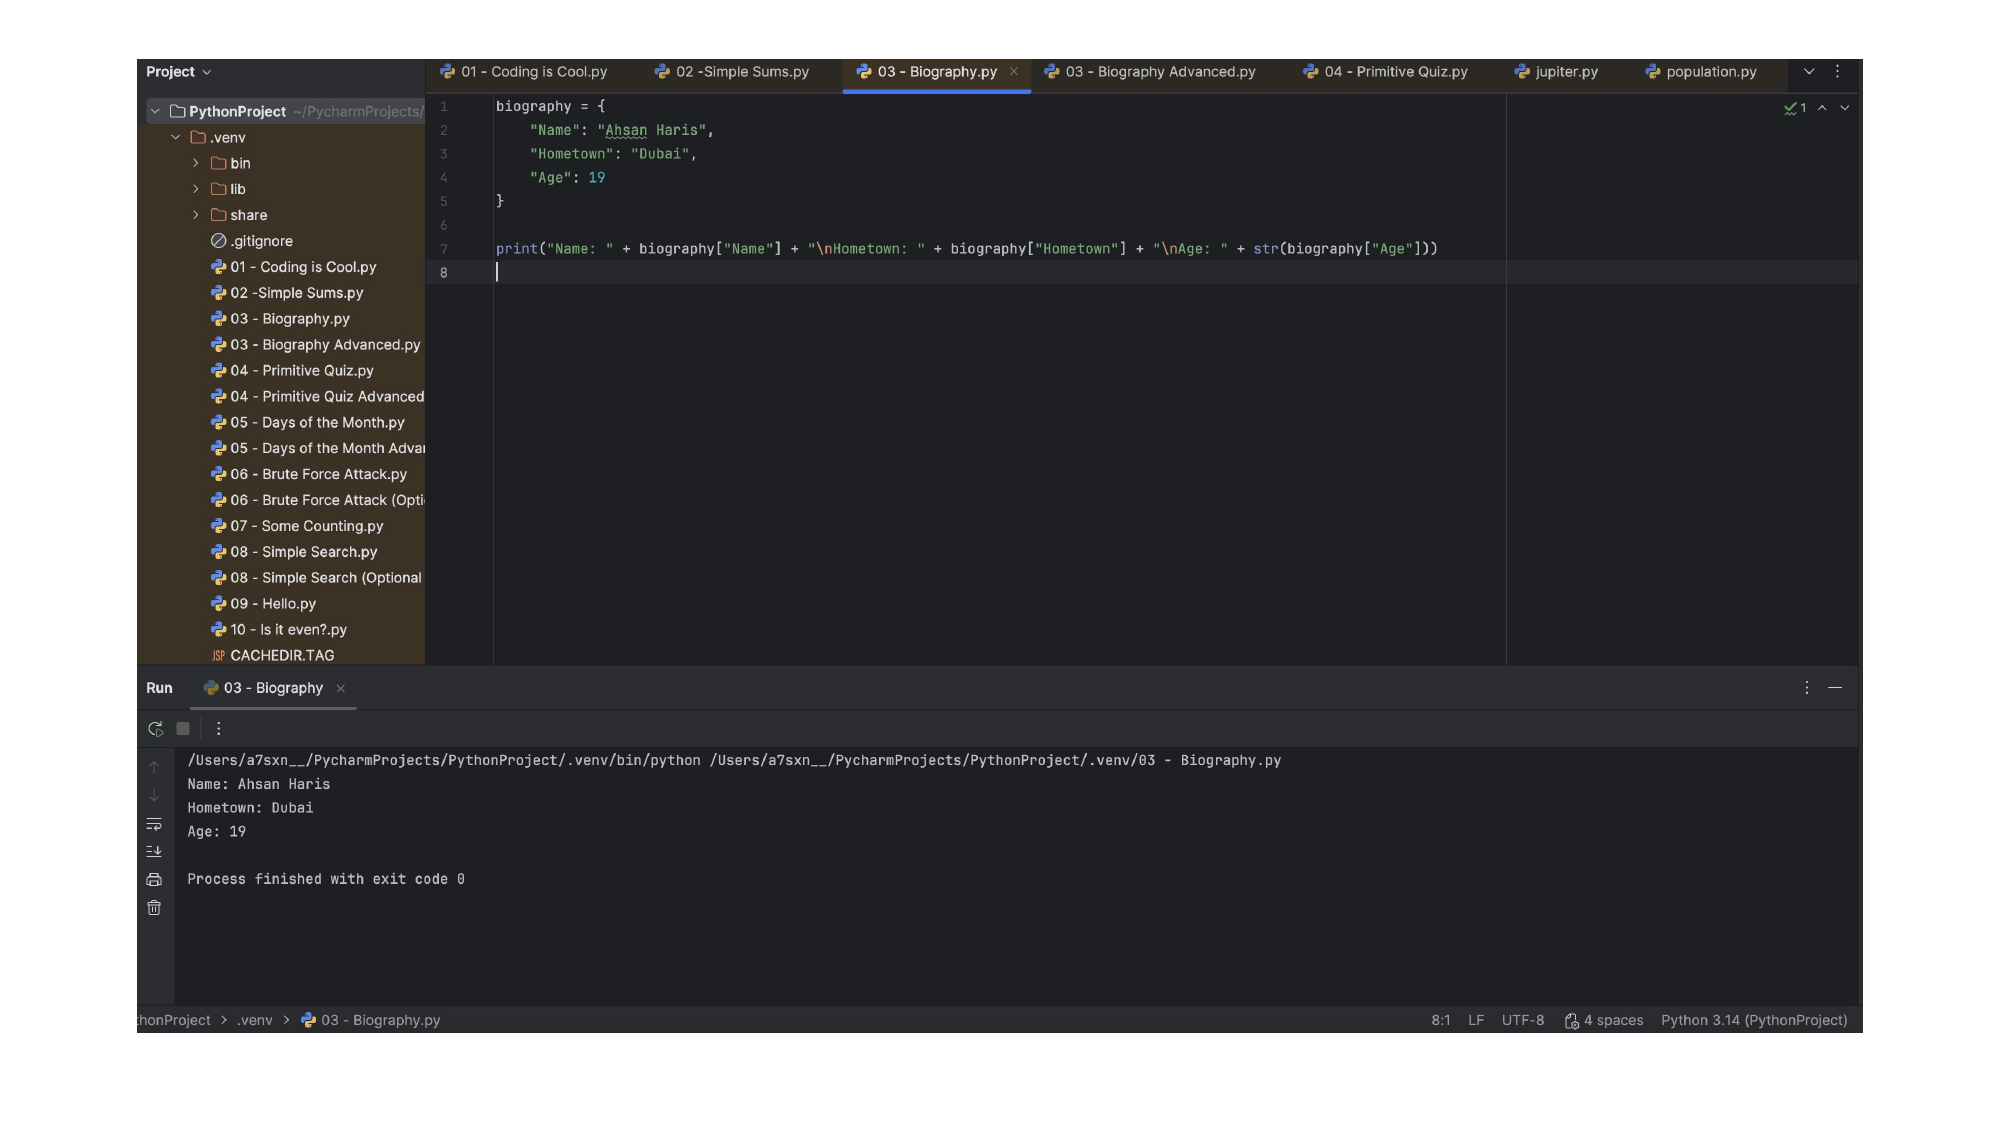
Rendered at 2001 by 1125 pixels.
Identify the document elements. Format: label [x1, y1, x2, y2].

picture [137, 59, 1863, 1033]
